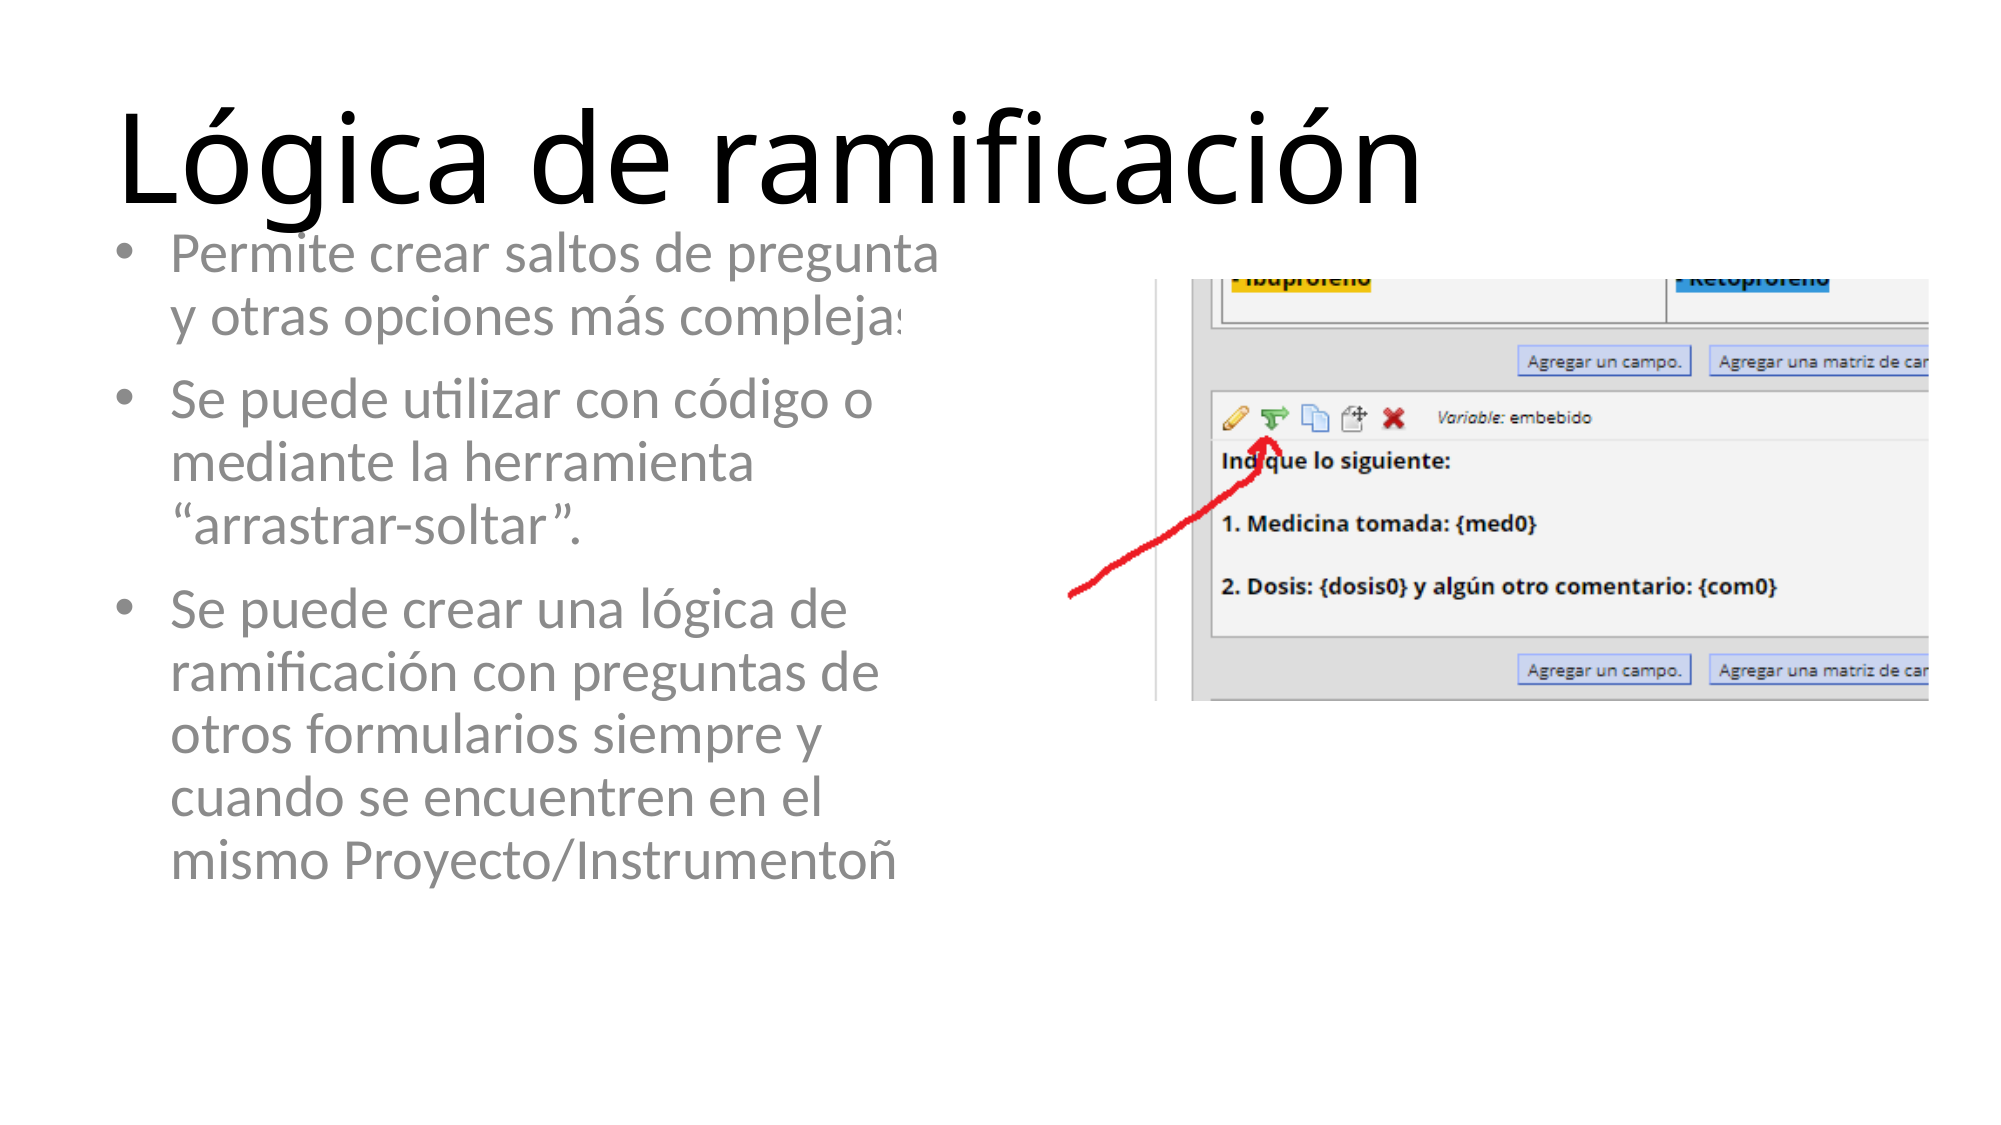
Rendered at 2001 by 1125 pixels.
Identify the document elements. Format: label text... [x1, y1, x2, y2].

list Permite crear saltos de pregunta y otras opciones más complejas. Se puede utilizar con código o mediante la herramienta “arrastrar-soltar”. Se puede crear una lógica de ramificación con preguntas de otros formularios siempre y cuando se encuentren en el mismo Proyecto/Instrumentoñ [99, 239, 978, 917]
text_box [901, 279, 1929, 701]
title Lógica de ramificación [99, 21, 1893, 239]
